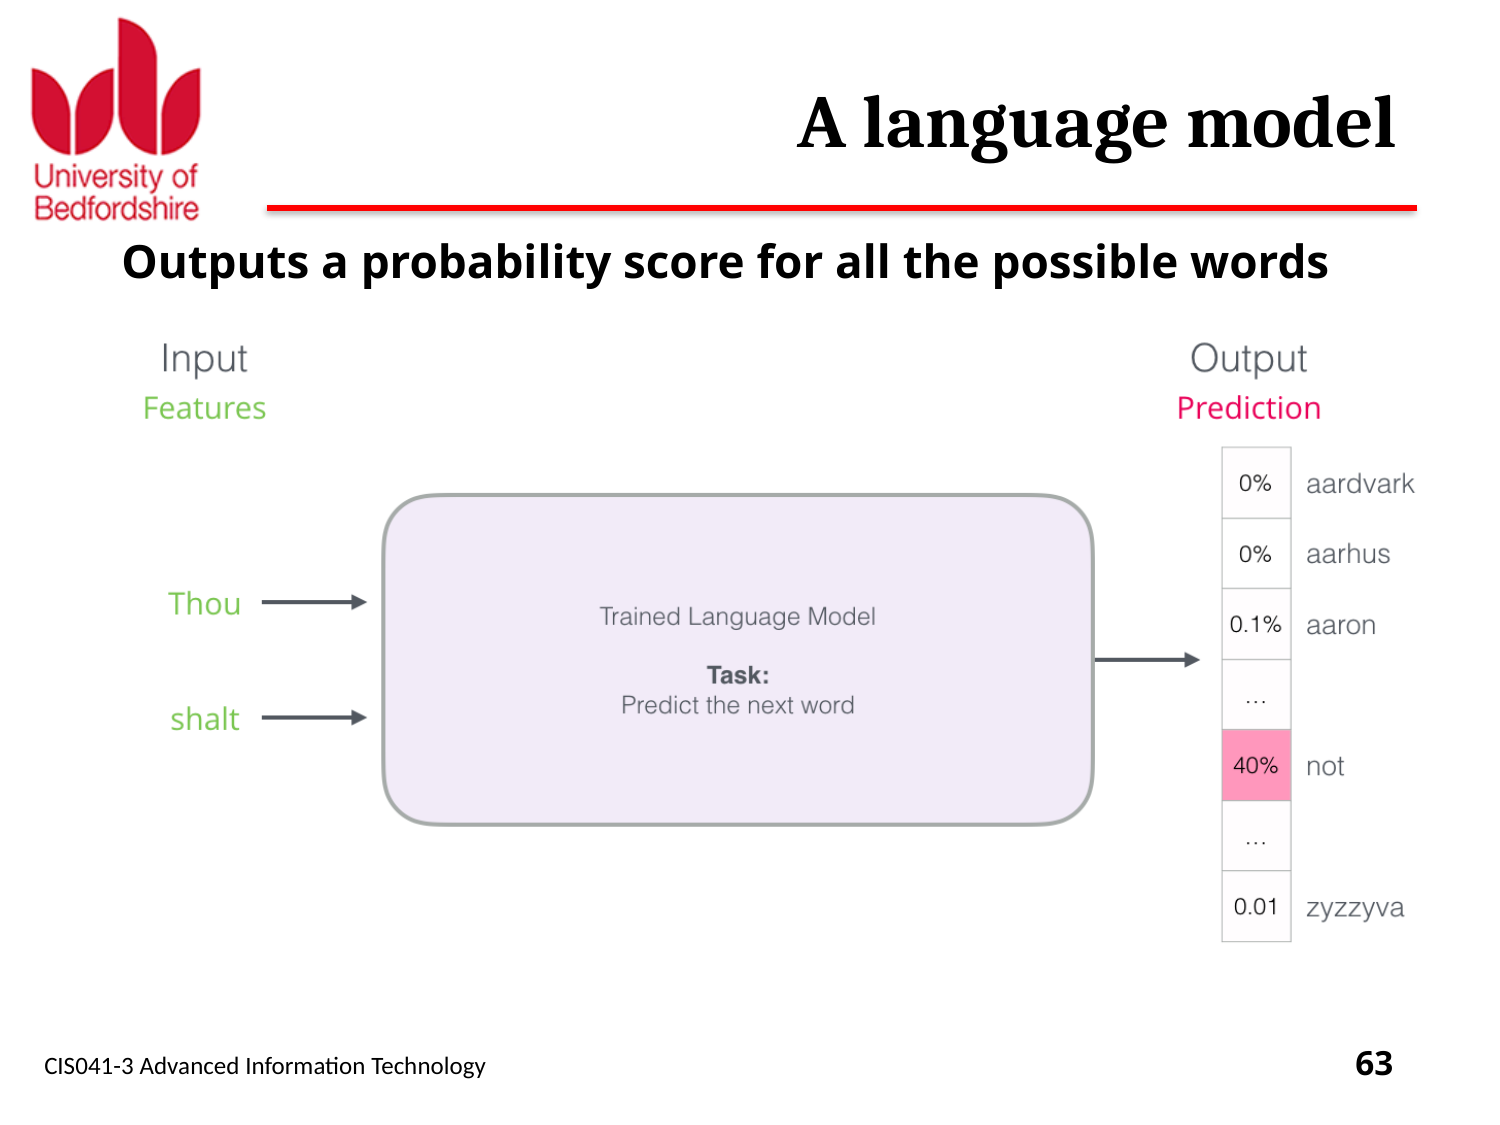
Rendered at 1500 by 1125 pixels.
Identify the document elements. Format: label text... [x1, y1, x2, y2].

footer CIS041-3 Advanced Information Technology [29, 1035, 514, 1095]
picture [129, 325, 1443, 970]
picture [0, 0, 237, 236]
title A language model [262, 61, 1413, 174]
text_box Outputs a probability score for all the possible words [106, 225, 1443, 295]
